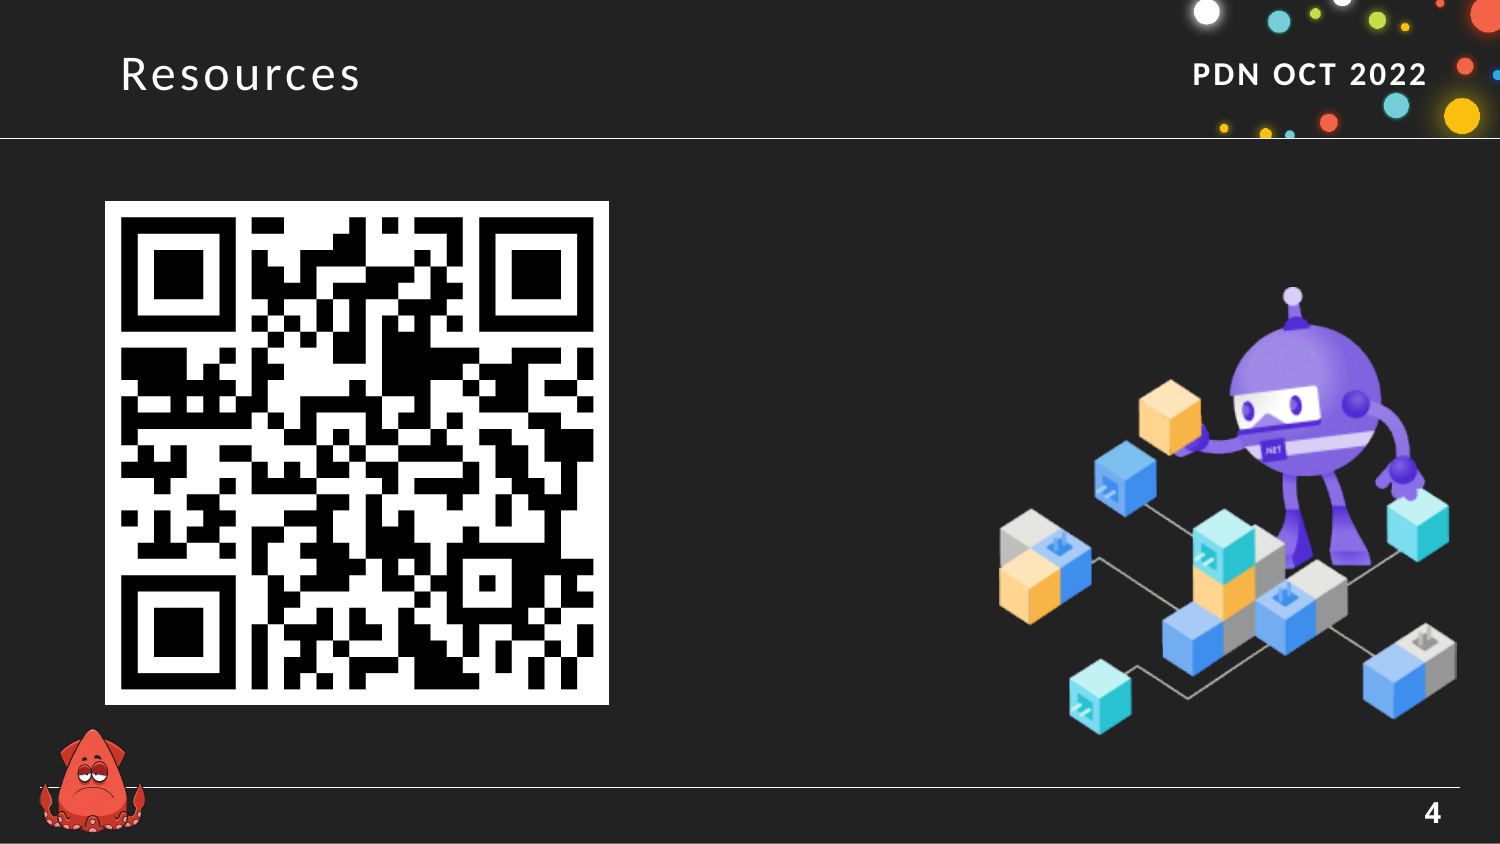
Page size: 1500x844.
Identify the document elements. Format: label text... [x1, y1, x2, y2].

picture [105, 201, 609, 705]
picture [39, 728, 146, 835]
picture [999, 287, 1457, 737]
slide_number 4 [1216, 791, 1442, 844]
picture [1064, 0, 1500, 138]
list Resources [105, 43, 1150, 98]
